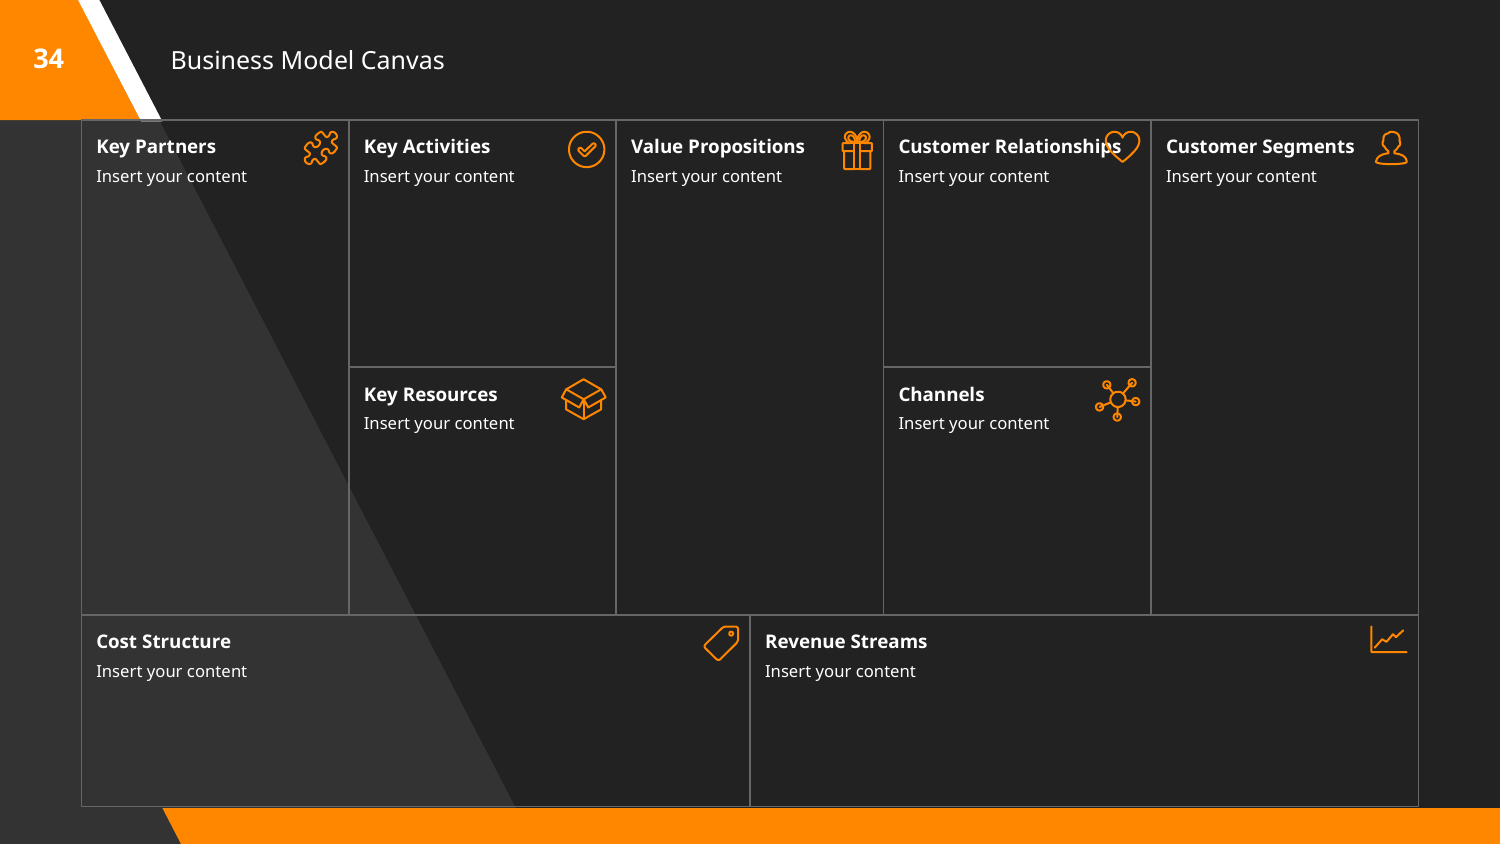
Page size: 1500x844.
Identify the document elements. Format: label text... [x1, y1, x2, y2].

slide_number 34 [0, 0, 98, 121]
text_box Key Partners Insert your content [81, 120, 349, 614]
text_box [561, 378, 606, 420]
text_box Key Resources Insert your content [349, 367, 616, 614]
title Business Model Canvas [155, 0, 1457, 121]
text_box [1095, 378, 1140, 421]
text_box Revenue Streams Insert your content [749, 614, 1419, 807]
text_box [1371, 626, 1407, 653]
text_box Customer Relationships Insert your content [883, 120, 1151, 367]
text_box Key Activities Insert your content [349, 120, 616, 367]
text_box Cost Structure Insert your content [81, 614, 749, 807]
text_box Customer Segments Insert your content [1151, 120, 1419, 614]
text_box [842, 131, 873, 170]
text_box Value Propositions Insert your content [616, 120, 883, 614]
text_box Channels Insert your content [883, 367, 1151, 614]
